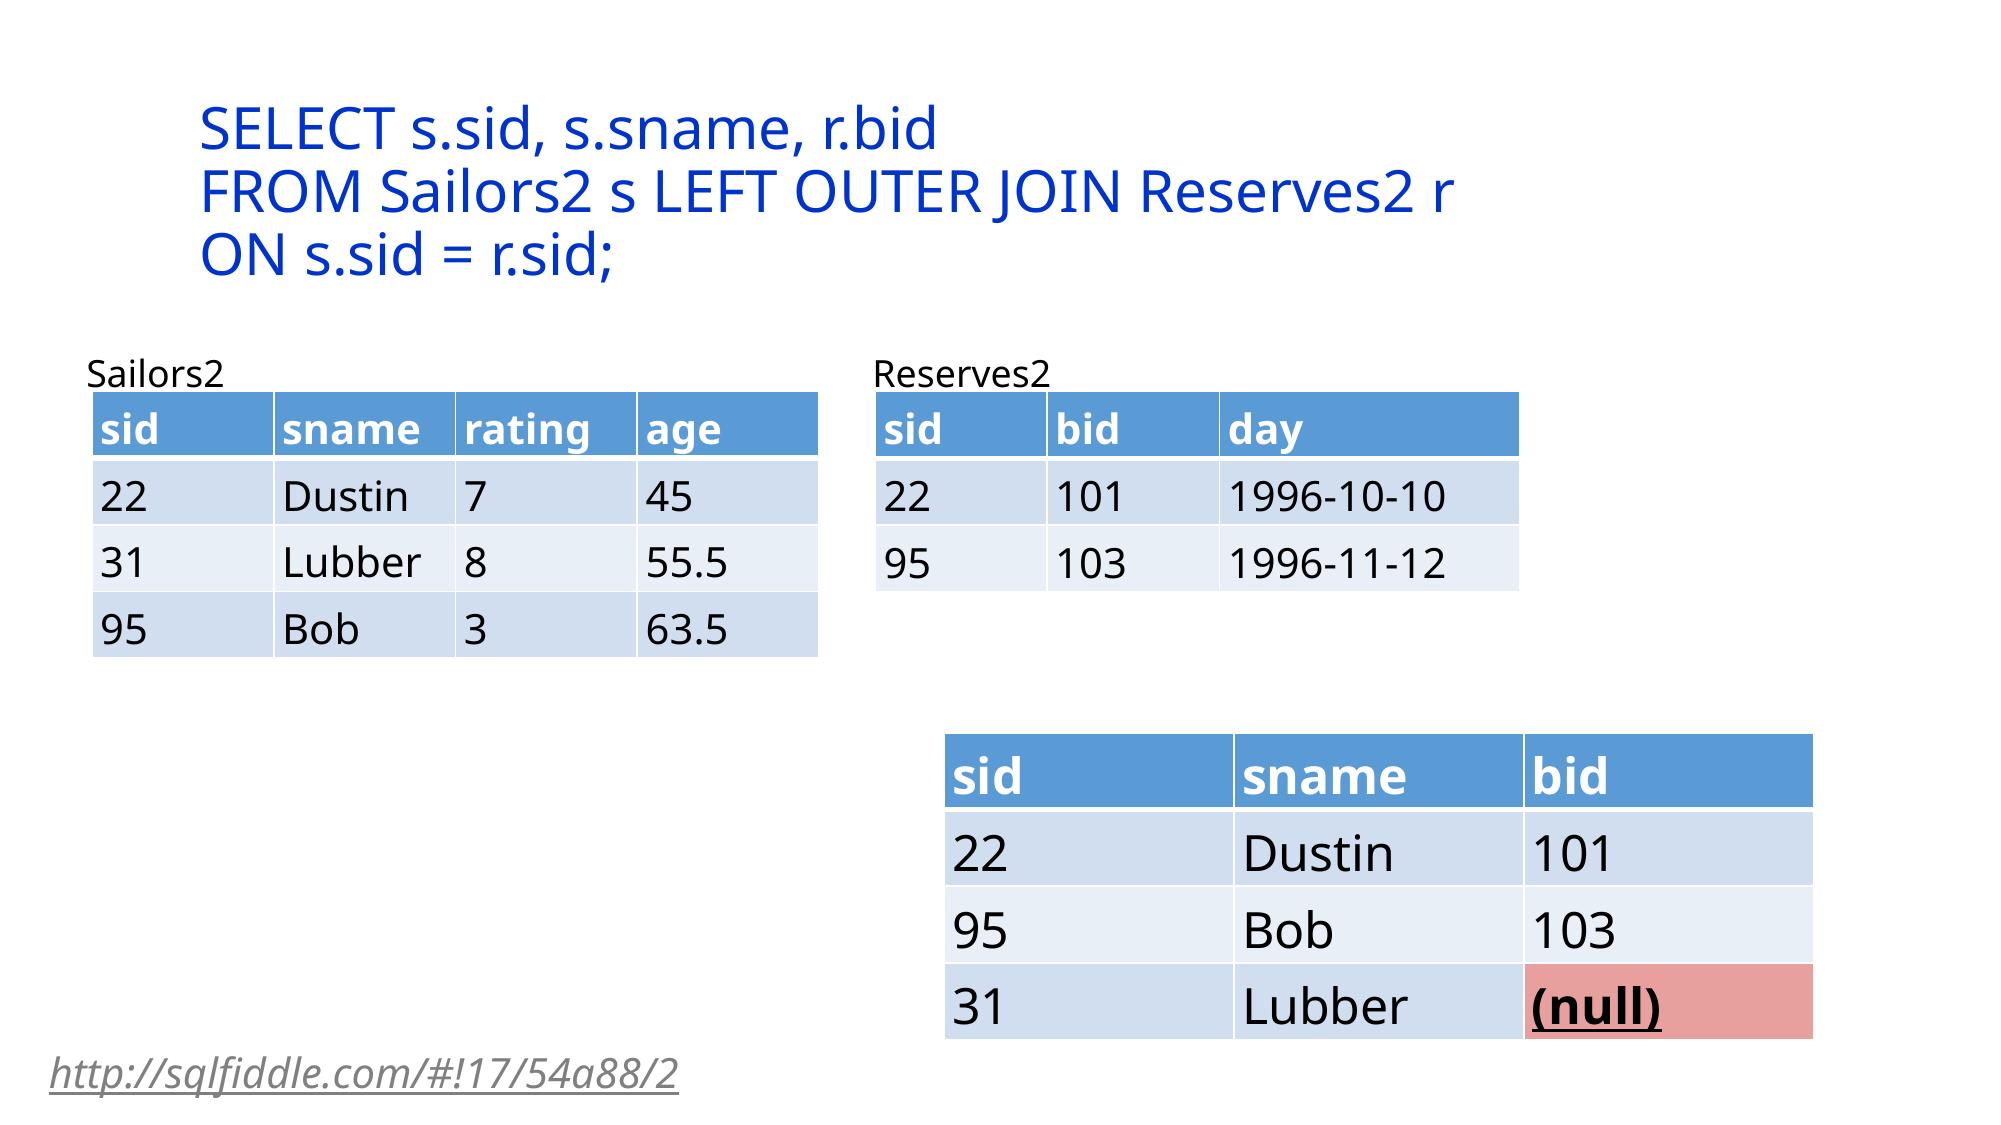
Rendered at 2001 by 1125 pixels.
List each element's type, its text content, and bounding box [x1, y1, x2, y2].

table_header sname [1235, 734, 1523, 807]
table_cell 22 [876, 461, 1046, 524]
table_header sid [945, 734, 1233, 807]
table_cell 31 [945, 964, 1233, 1039]
table_header day [1220, 392, 1519, 456]
table_cell Bob [275, 592, 455, 657]
title SELECT s.sid, s.sname, r.bid FROM Sailors2 s LEFT OUTER JOIN Reserves2 r ON s.sid = r.sid; [184, 99, 1846, 288]
table_cell (null) [1525, 964, 1813, 1039]
table_cell 8 [456, 526, 636, 591]
table_cell 22 [93, 461, 273, 524]
table_header sname [275, 392, 455, 455]
text_box Reserves2 [857, 342, 1067, 403]
text_box http://sqlfiddle.com/#!17/54a88/2 [34, 1039, 784, 1112]
table_cell Dustin [1235, 812, 1523, 885]
table_cell 101 [1525, 812, 1813, 885]
table_cell 63.5 [638, 592, 818, 657]
table_cell 103 [1048, 526, 1219, 591]
table_cell 22 [945, 812, 1233, 885]
table_cell 7 [456, 461, 636, 524]
table_cell 101 [1048, 461, 1219, 524]
table_header age [638, 392, 818, 455]
table_cell 95 [93, 592, 273, 657]
table_cell 103 [1525, 887, 1813, 962]
table_cell 95 [876, 526, 1046, 591]
table_header sid [93, 392, 273, 455]
table_cell 1996-10-10 [1220, 461, 1519, 524]
table_cell 3 [456, 592, 636, 657]
table_header bid [1048, 392, 1219, 456]
table_cell Bob [1235, 887, 1523, 962]
table_cell Dustin [275, 461, 455, 524]
text_box Sailors2 [71, 342, 240, 403]
table_cell 45 [638, 461, 818, 524]
table_header bid [1525, 734, 1813, 807]
table_cell Lubber [275, 526, 455, 591]
table_header rating [456, 392, 636, 455]
table_header sid [876, 403, 1046, 456]
table_cell 95 [945, 887, 1233, 962]
table_cell 1996-11-12 [1220, 526, 1519, 591]
table_cell 31 [93, 526, 273, 591]
table_cell Lubber [1235, 964, 1523, 1039]
table_cell 55.5 [638, 526, 818, 591]
